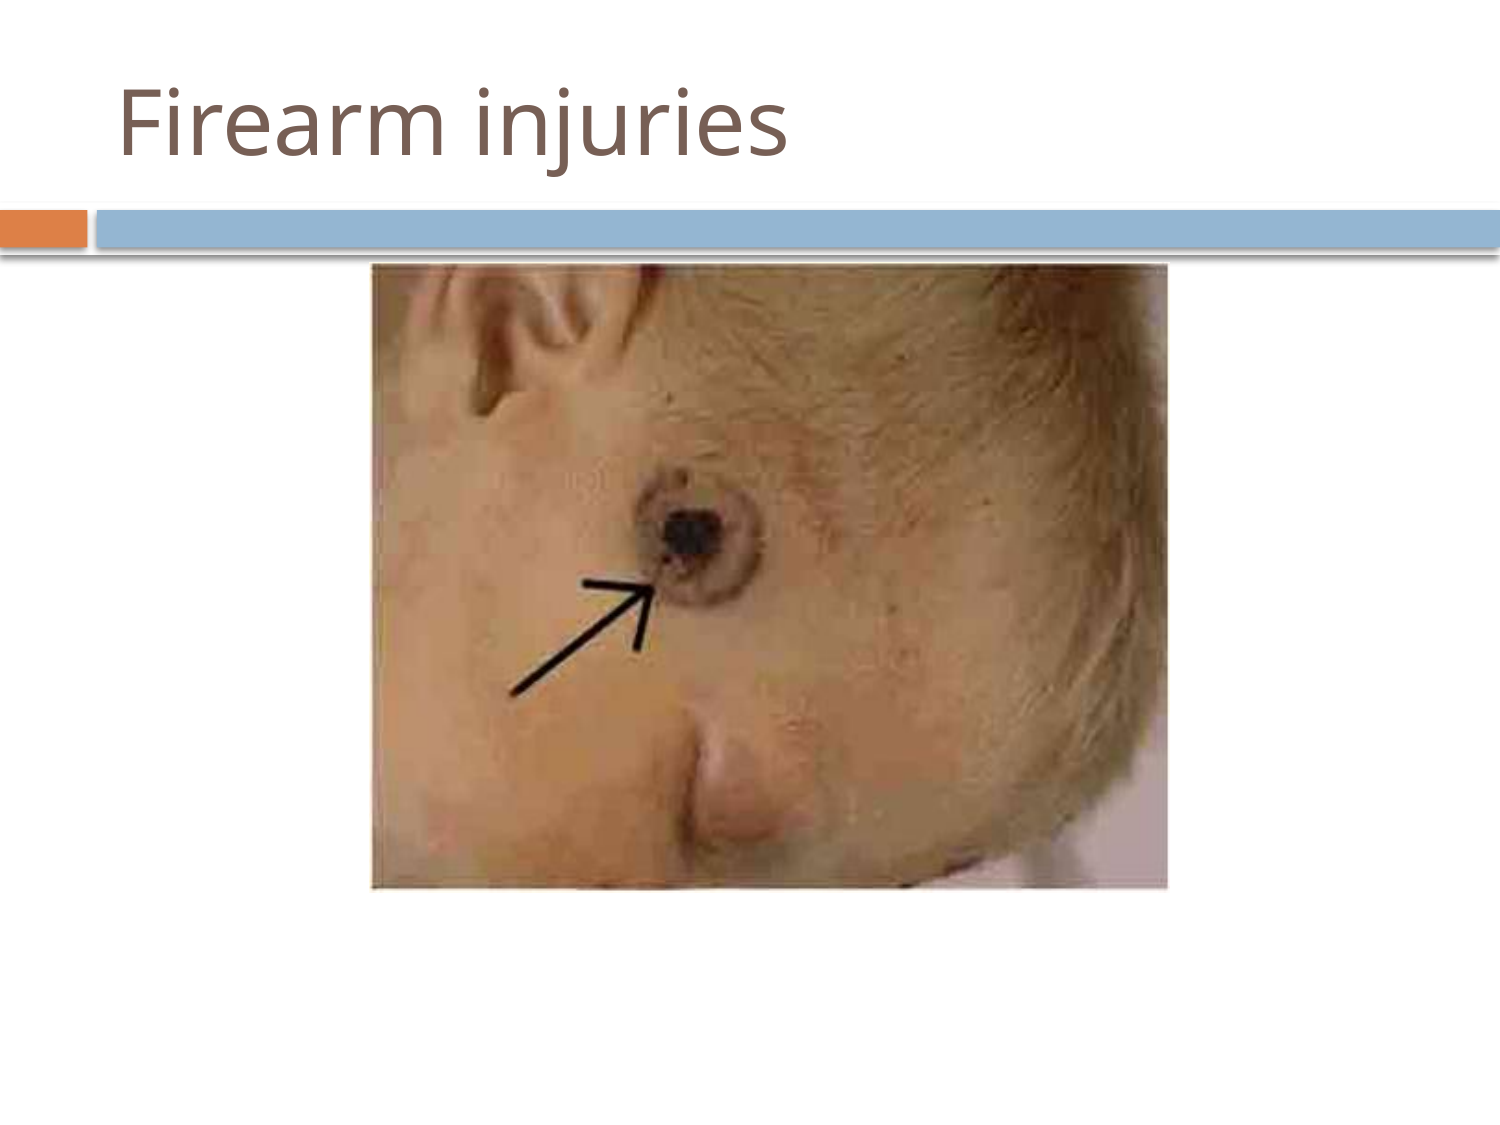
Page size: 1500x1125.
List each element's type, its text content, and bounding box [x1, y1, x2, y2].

title Firearm injuries [100, 37, 1438, 200]
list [369, 262, 1170, 893]
